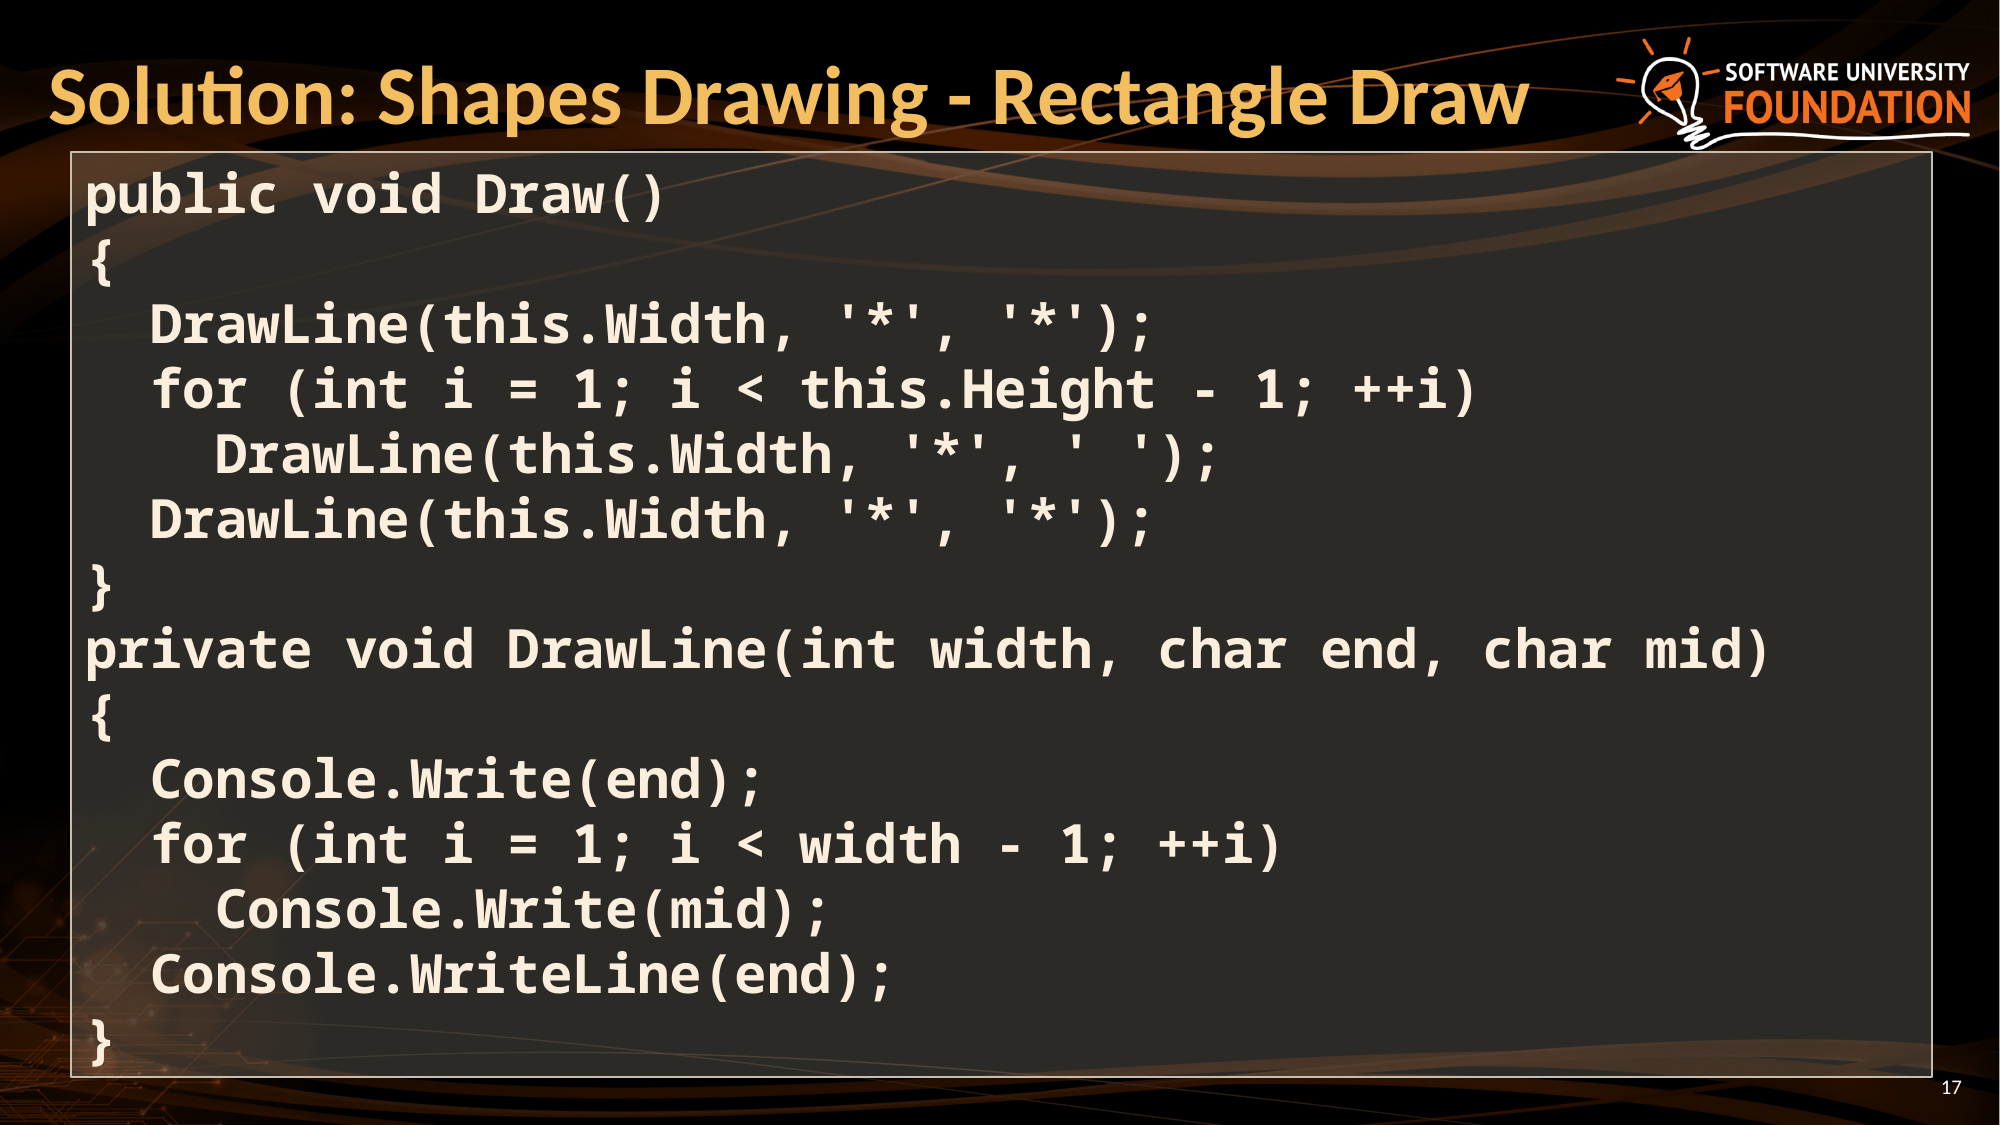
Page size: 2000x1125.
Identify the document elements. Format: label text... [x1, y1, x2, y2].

slide_number 17 [1897, 1070, 1968, 1103]
text_box public void Draw() { DrawLine(this.Width, '*', '*'); for (int i = 1; i < this.Height - 1; ++i) DrawLine(this.Width, '*', ' '); DrawLine(this.Width, '*', '*'); } private void DrawLine(int width, char end, char mid) { Console.Write(end); for (int i = 1; i < width - 1; ++i) Console.Write(mid); Console.WriteLine(end); } [70, 152, 1933, 1077]
title Solution: Shapes Drawing - Rectangle Draw [30, 6, 1602, 189]
picture [0, 0, 2000, 1125]
